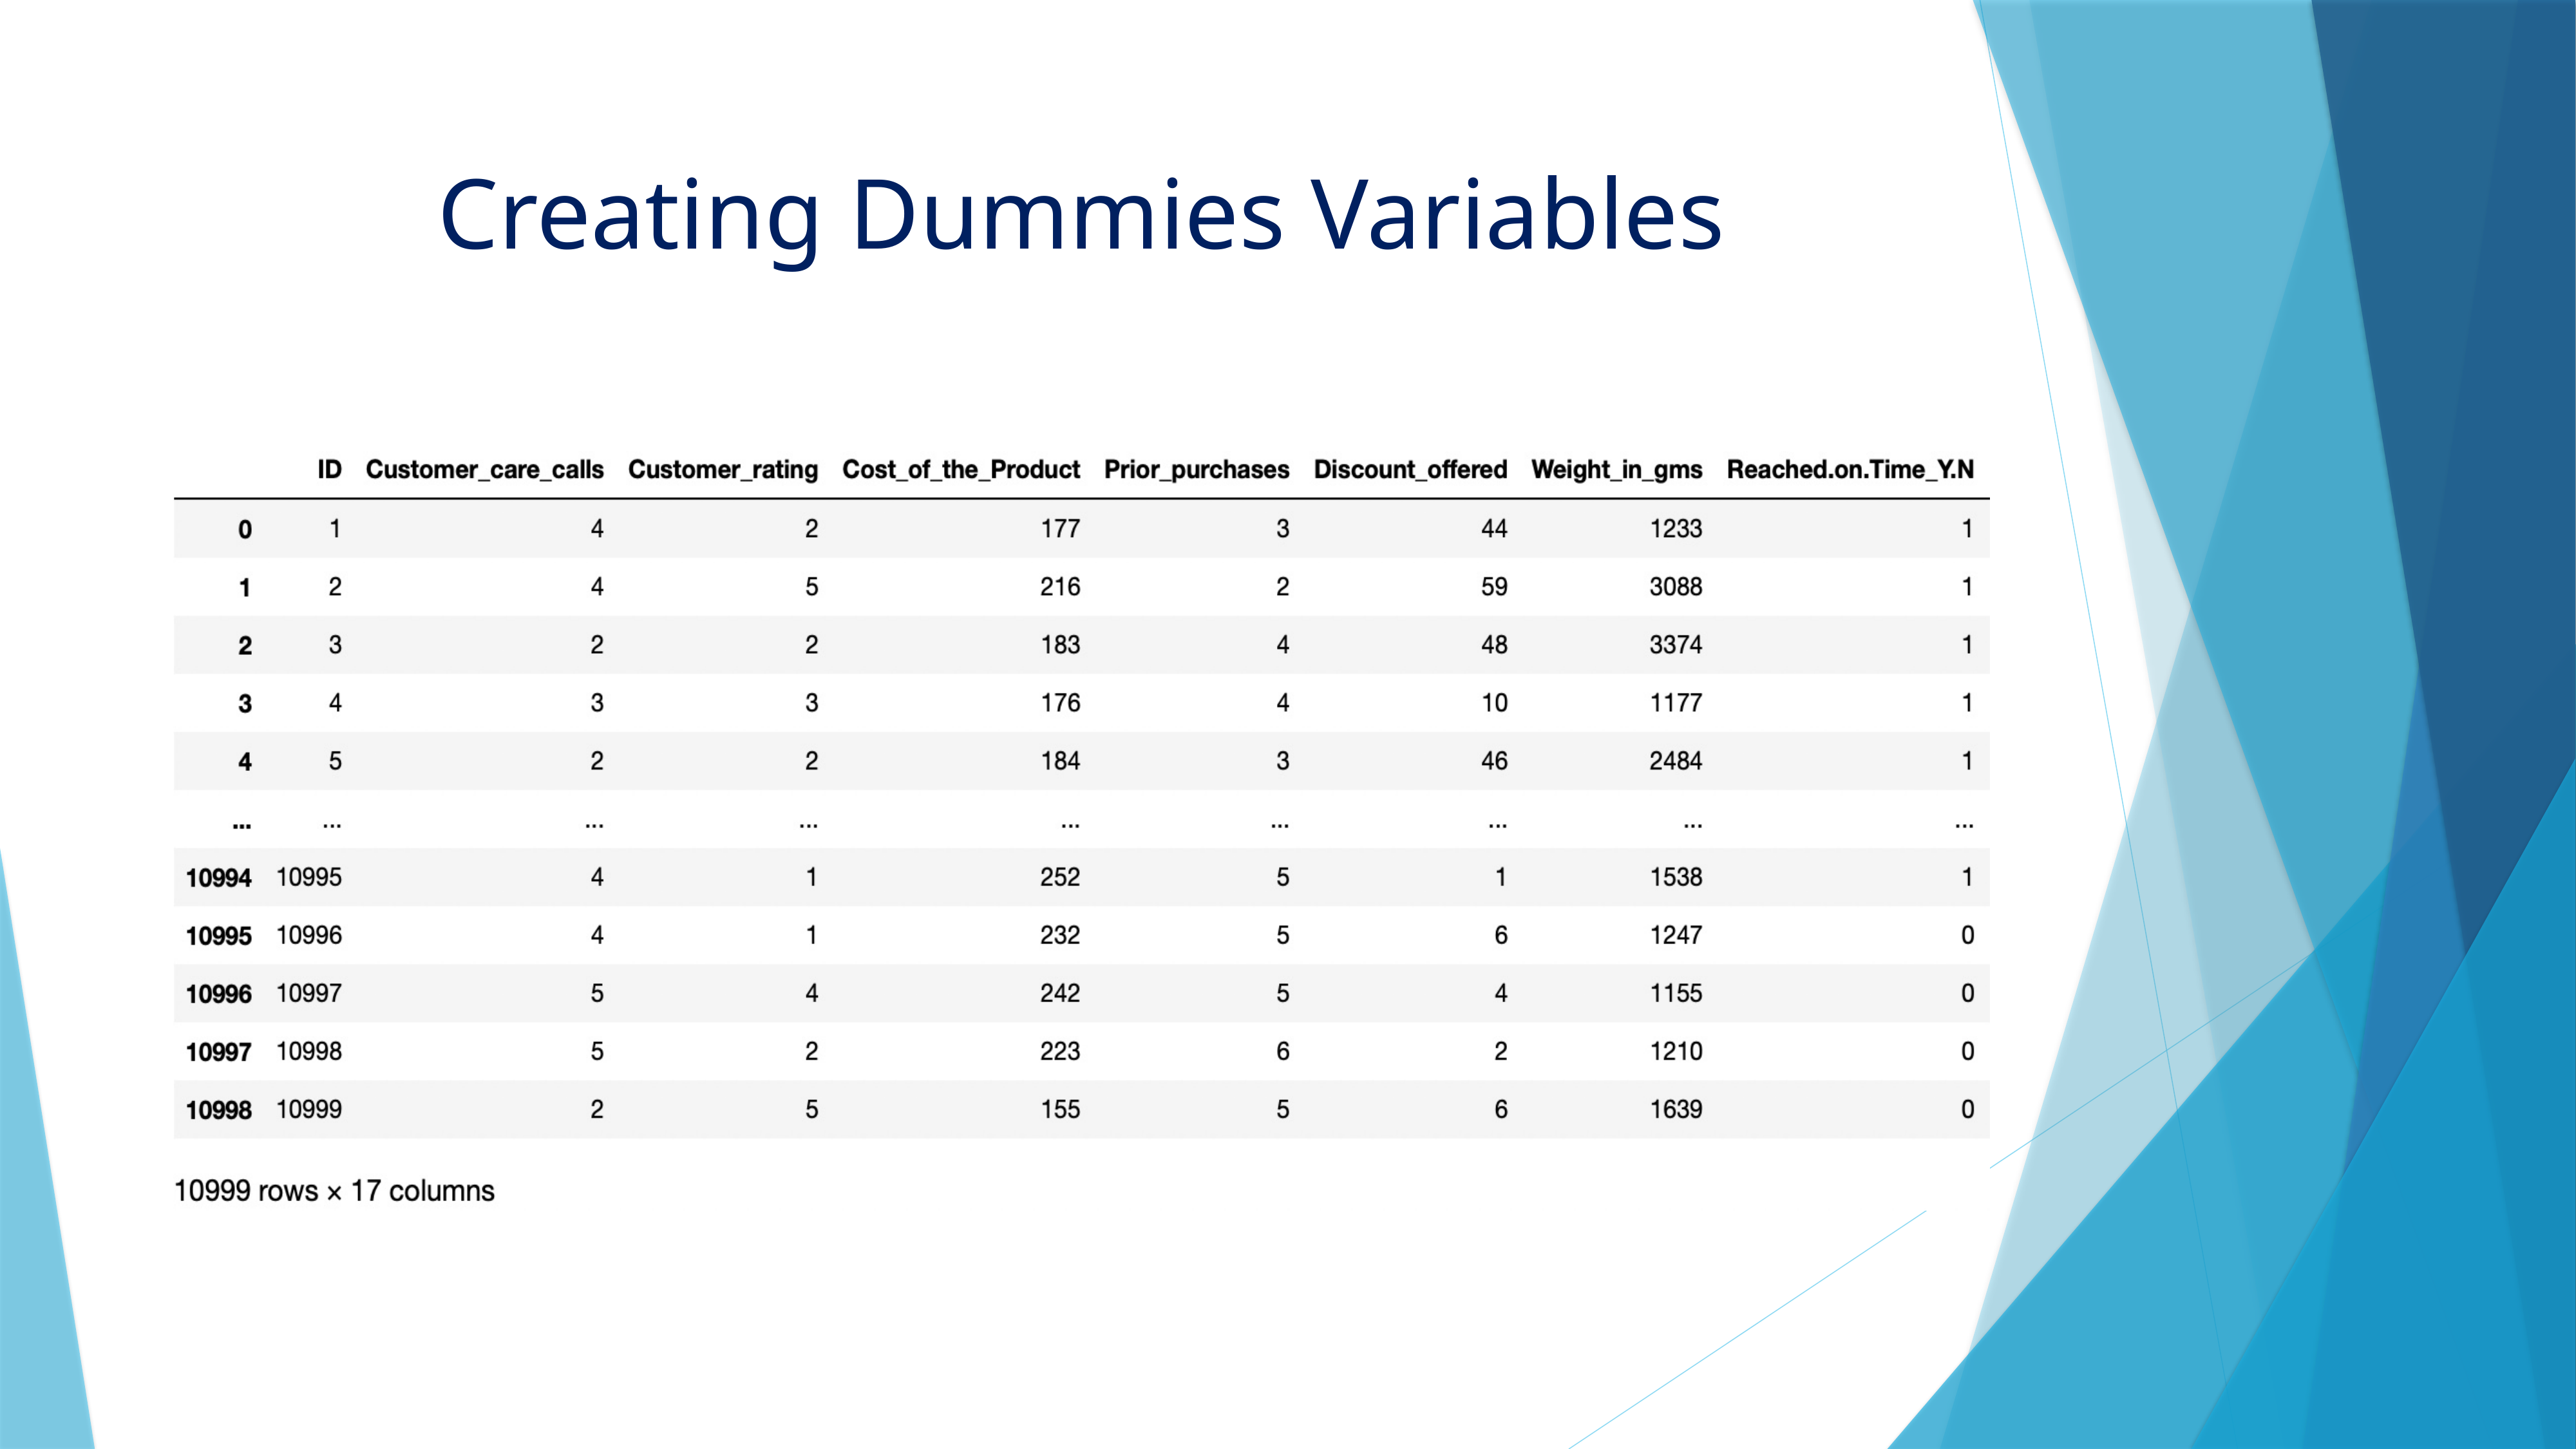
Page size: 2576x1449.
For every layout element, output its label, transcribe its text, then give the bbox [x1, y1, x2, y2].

title Creating Dummies Variables [173, 147, 1990, 424]
picture [173, 426, 1991, 1211]
